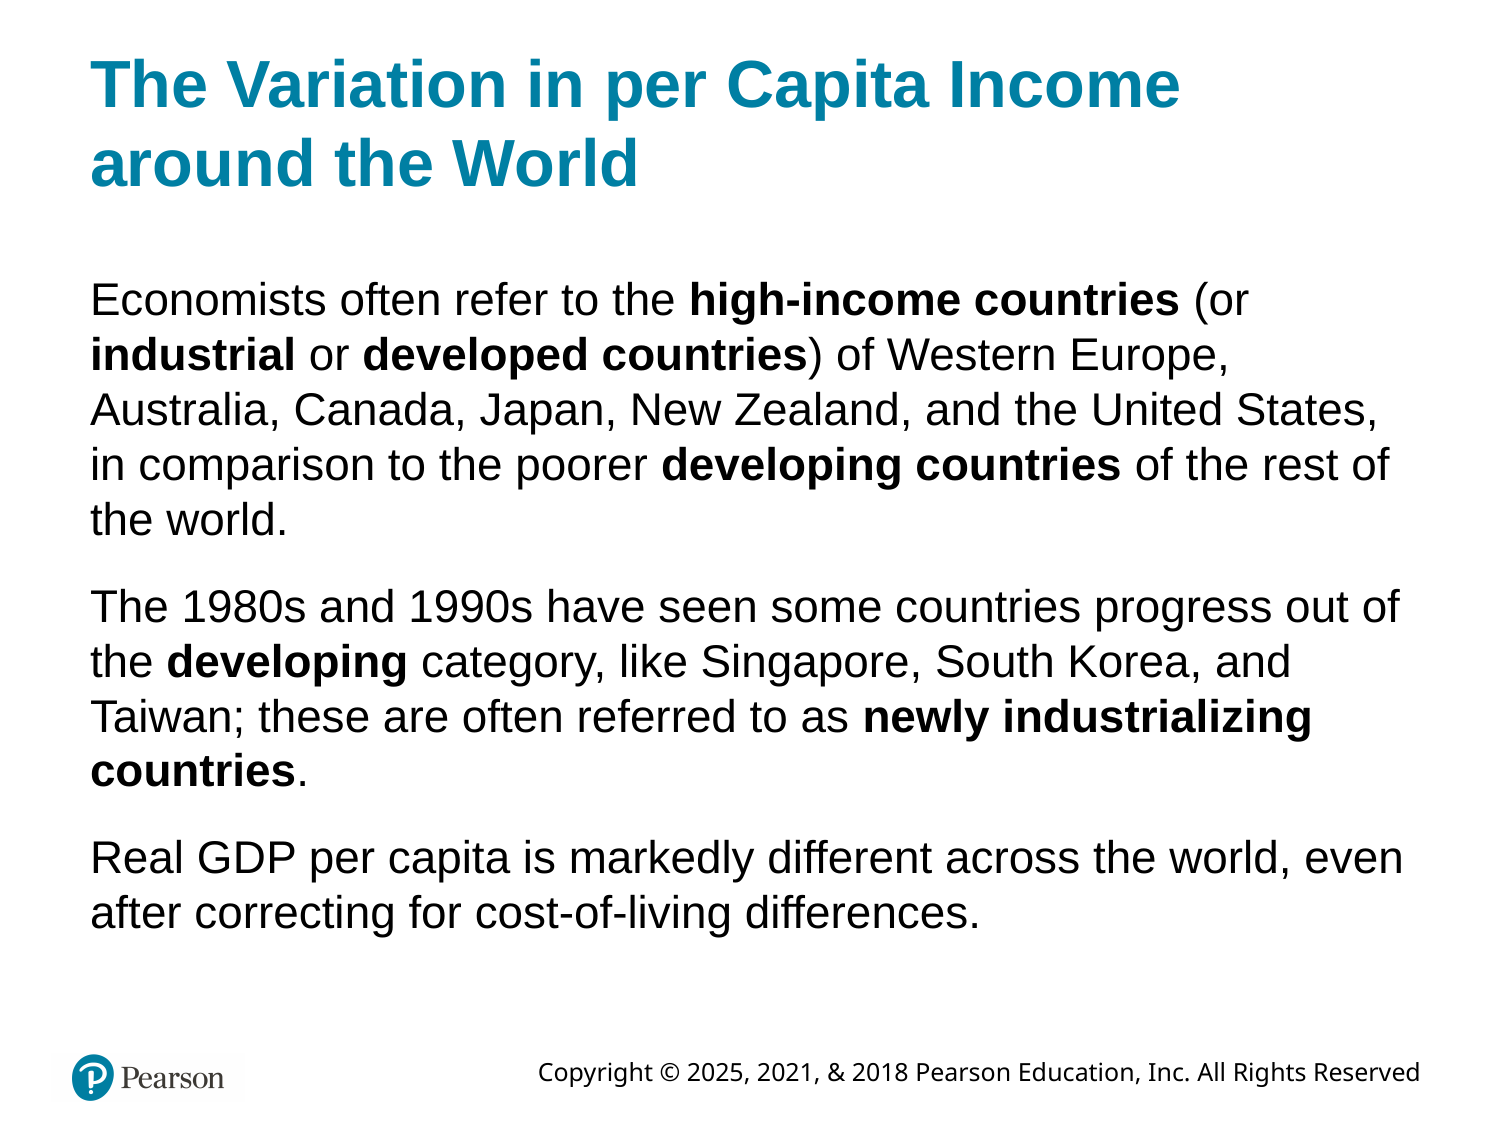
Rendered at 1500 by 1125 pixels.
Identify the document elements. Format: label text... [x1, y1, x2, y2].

title The Variation in per Capita Income around the World [75, 35, 1425, 216]
list Economists often refer to the high-income countries (or industrial or developed countries) of Western Europe, Australia, Canada, Japan, New Zealand, and the United States, in comparison to the poorer developing countries of the rest of the world. The 1980s and 1990s have seen some countries progress out of the developing category, like Singapore, South Korea, and Taiwan; these are often referred to as newly industrializing countries. Real G D P per capita is markedly different across the world, even after correcting for cost-of-living differences. [75, 255, 1440, 966]
picture [51, 1053, 245, 1102]
